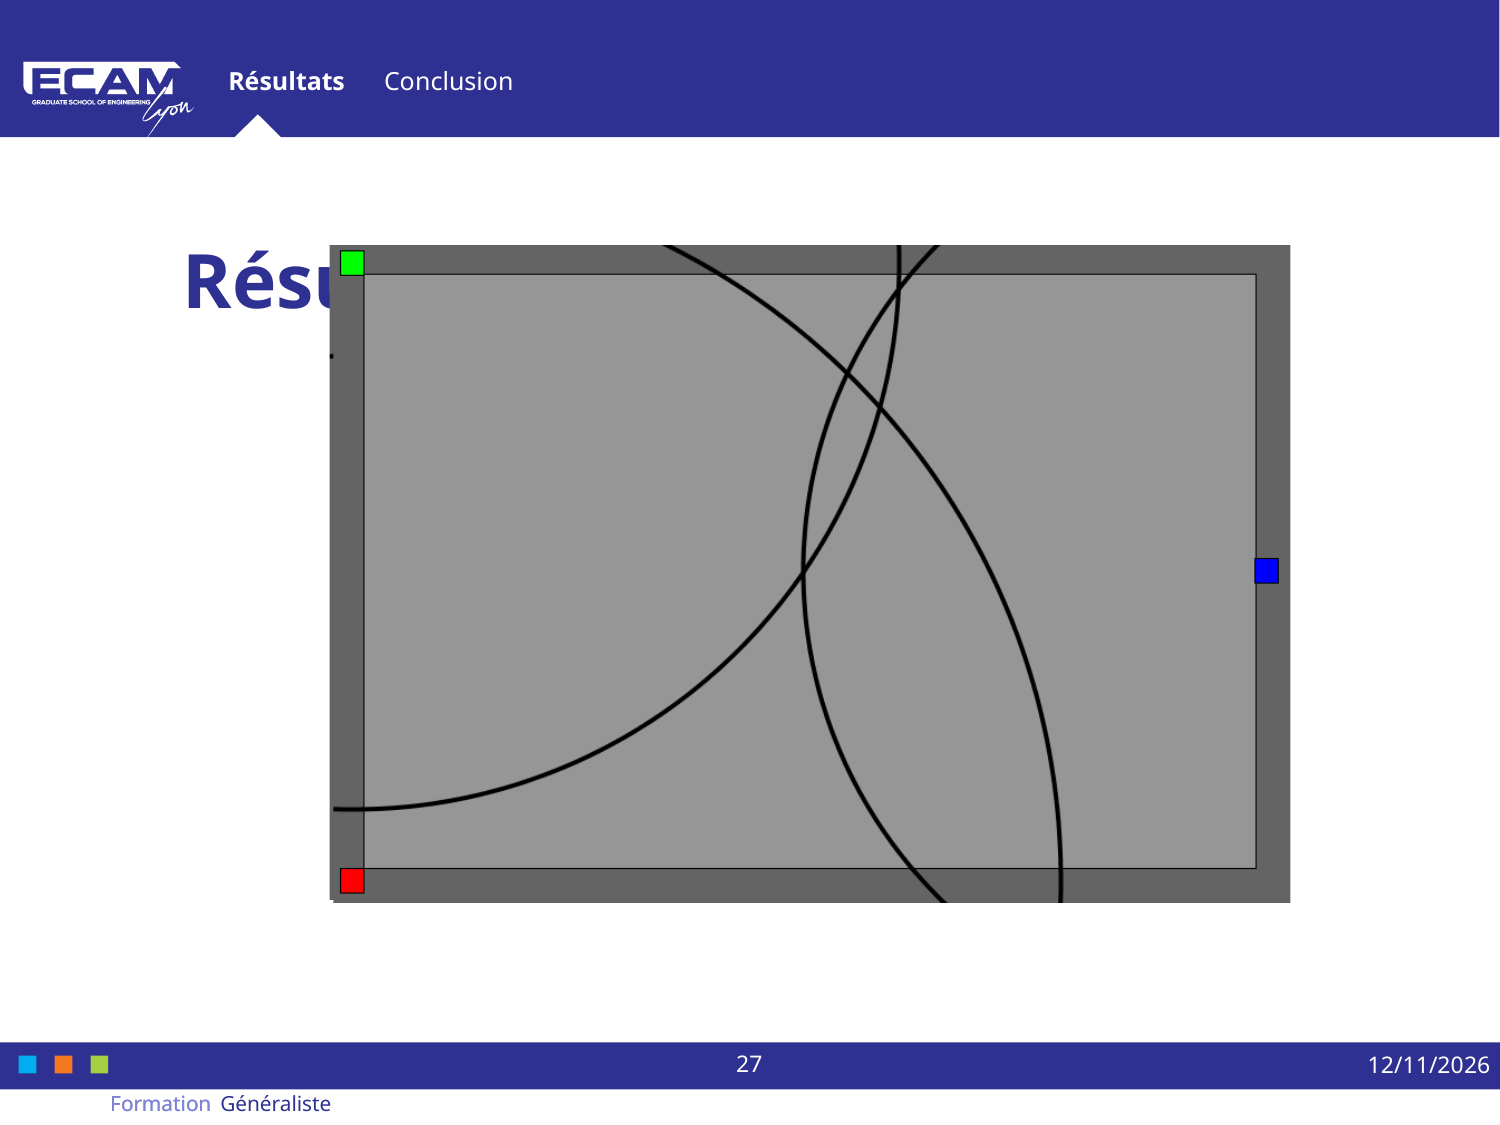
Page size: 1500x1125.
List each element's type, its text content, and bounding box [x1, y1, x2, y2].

slide_number 27 [693, 1042, 806, 1090]
picture [329, 244, 1291, 903]
title Résultats [167, 149, 1332, 332]
picture [18, 55, 195, 140]
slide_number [1229, 1042, 1491, 1090]
